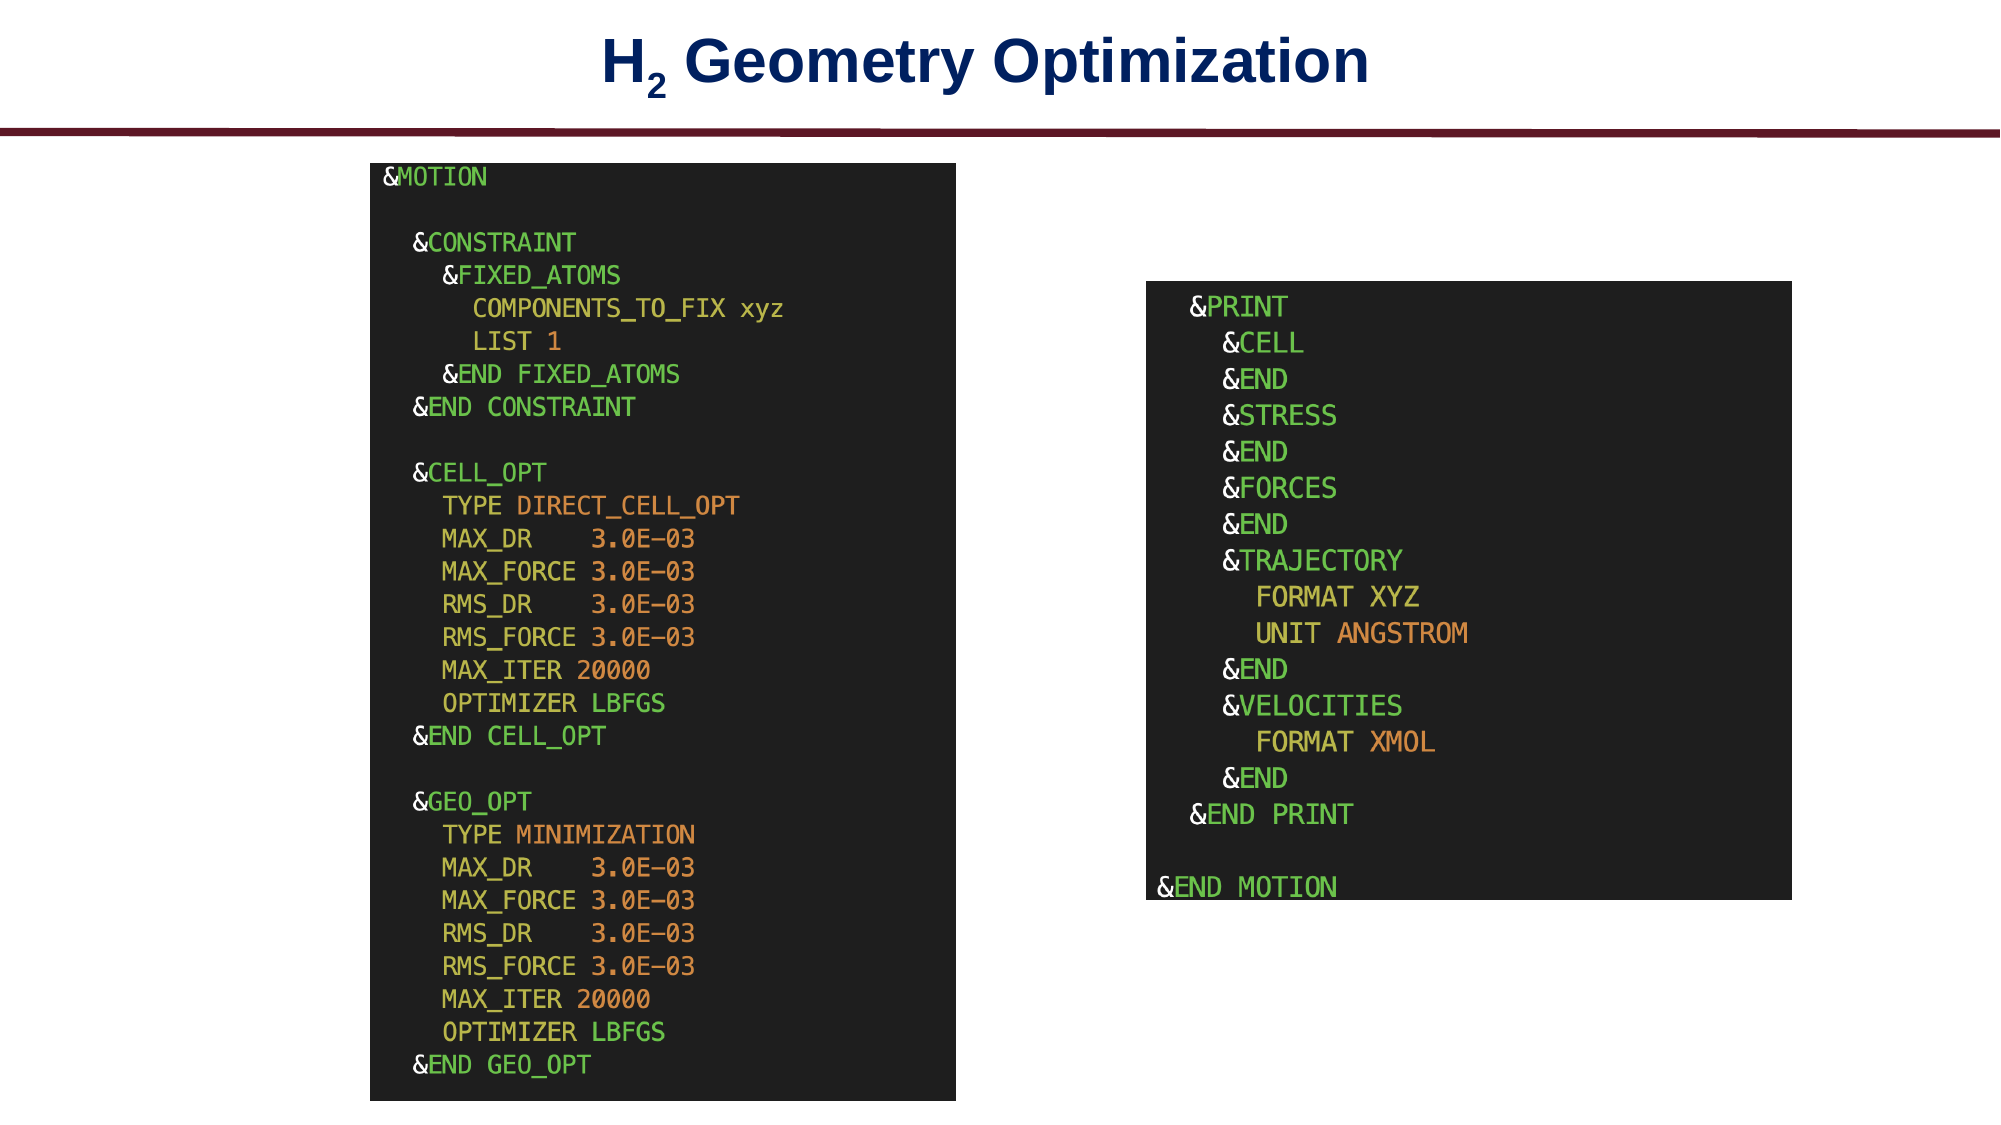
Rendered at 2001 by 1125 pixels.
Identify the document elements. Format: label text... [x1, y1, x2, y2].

text_box H2 Geometry Optimization [0, 12, 1987, 114]
picture [1146, 281, 1792, 900]
picture [370, 163, 956, 1101]
